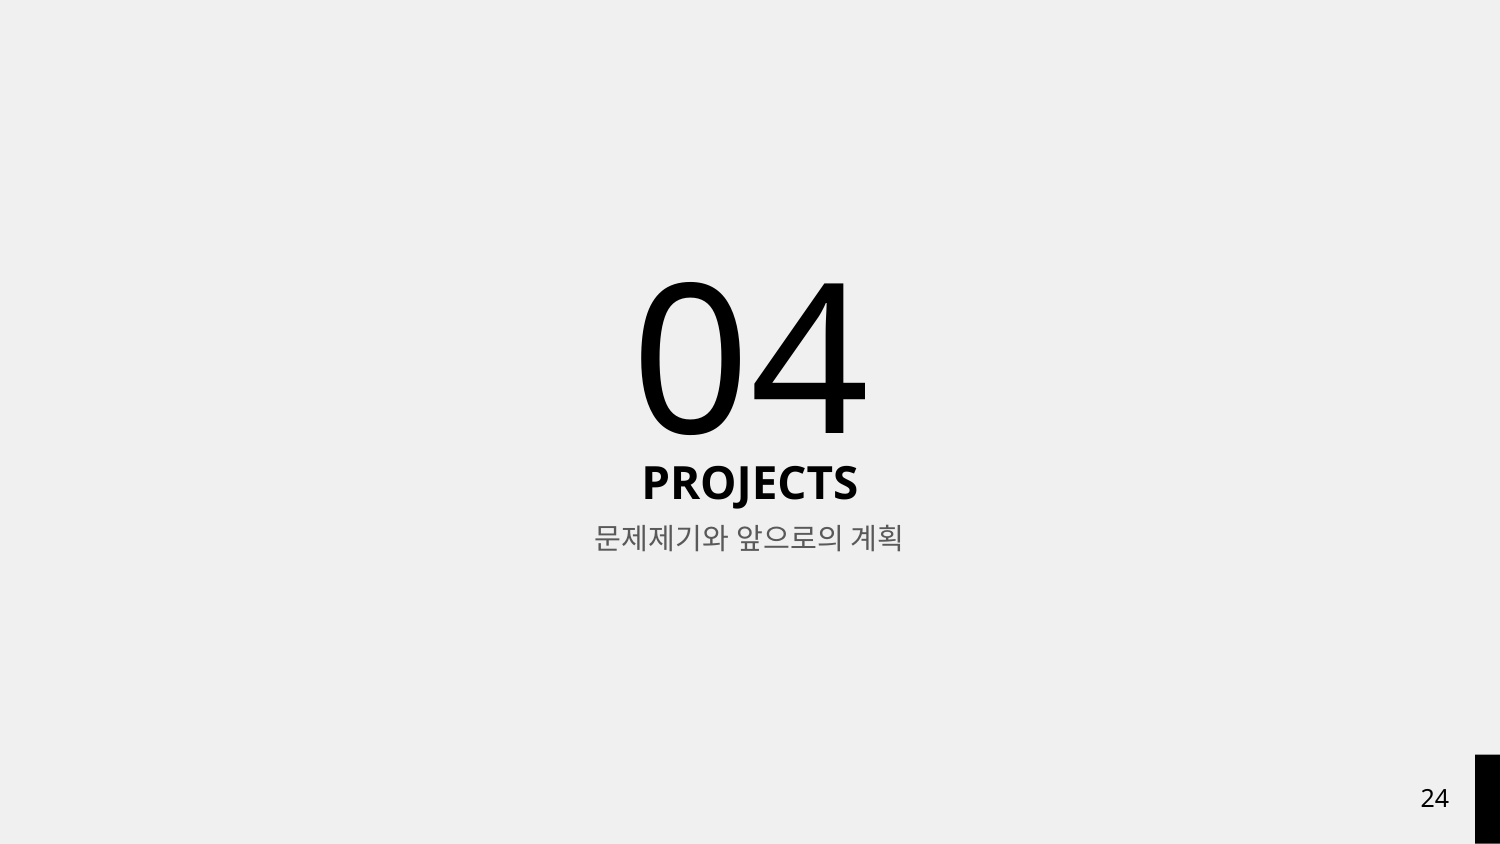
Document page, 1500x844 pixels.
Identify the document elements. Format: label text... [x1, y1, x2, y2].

slide_number ‹#› [1389, 766, 1480, 832]
subtitle 문제제기와 앞으로의 계획 [563, 511, 937, 565]
subtitle PROJECTS [559, 458, 941, 504]
title 04 [486, 266, 1014, 436]
